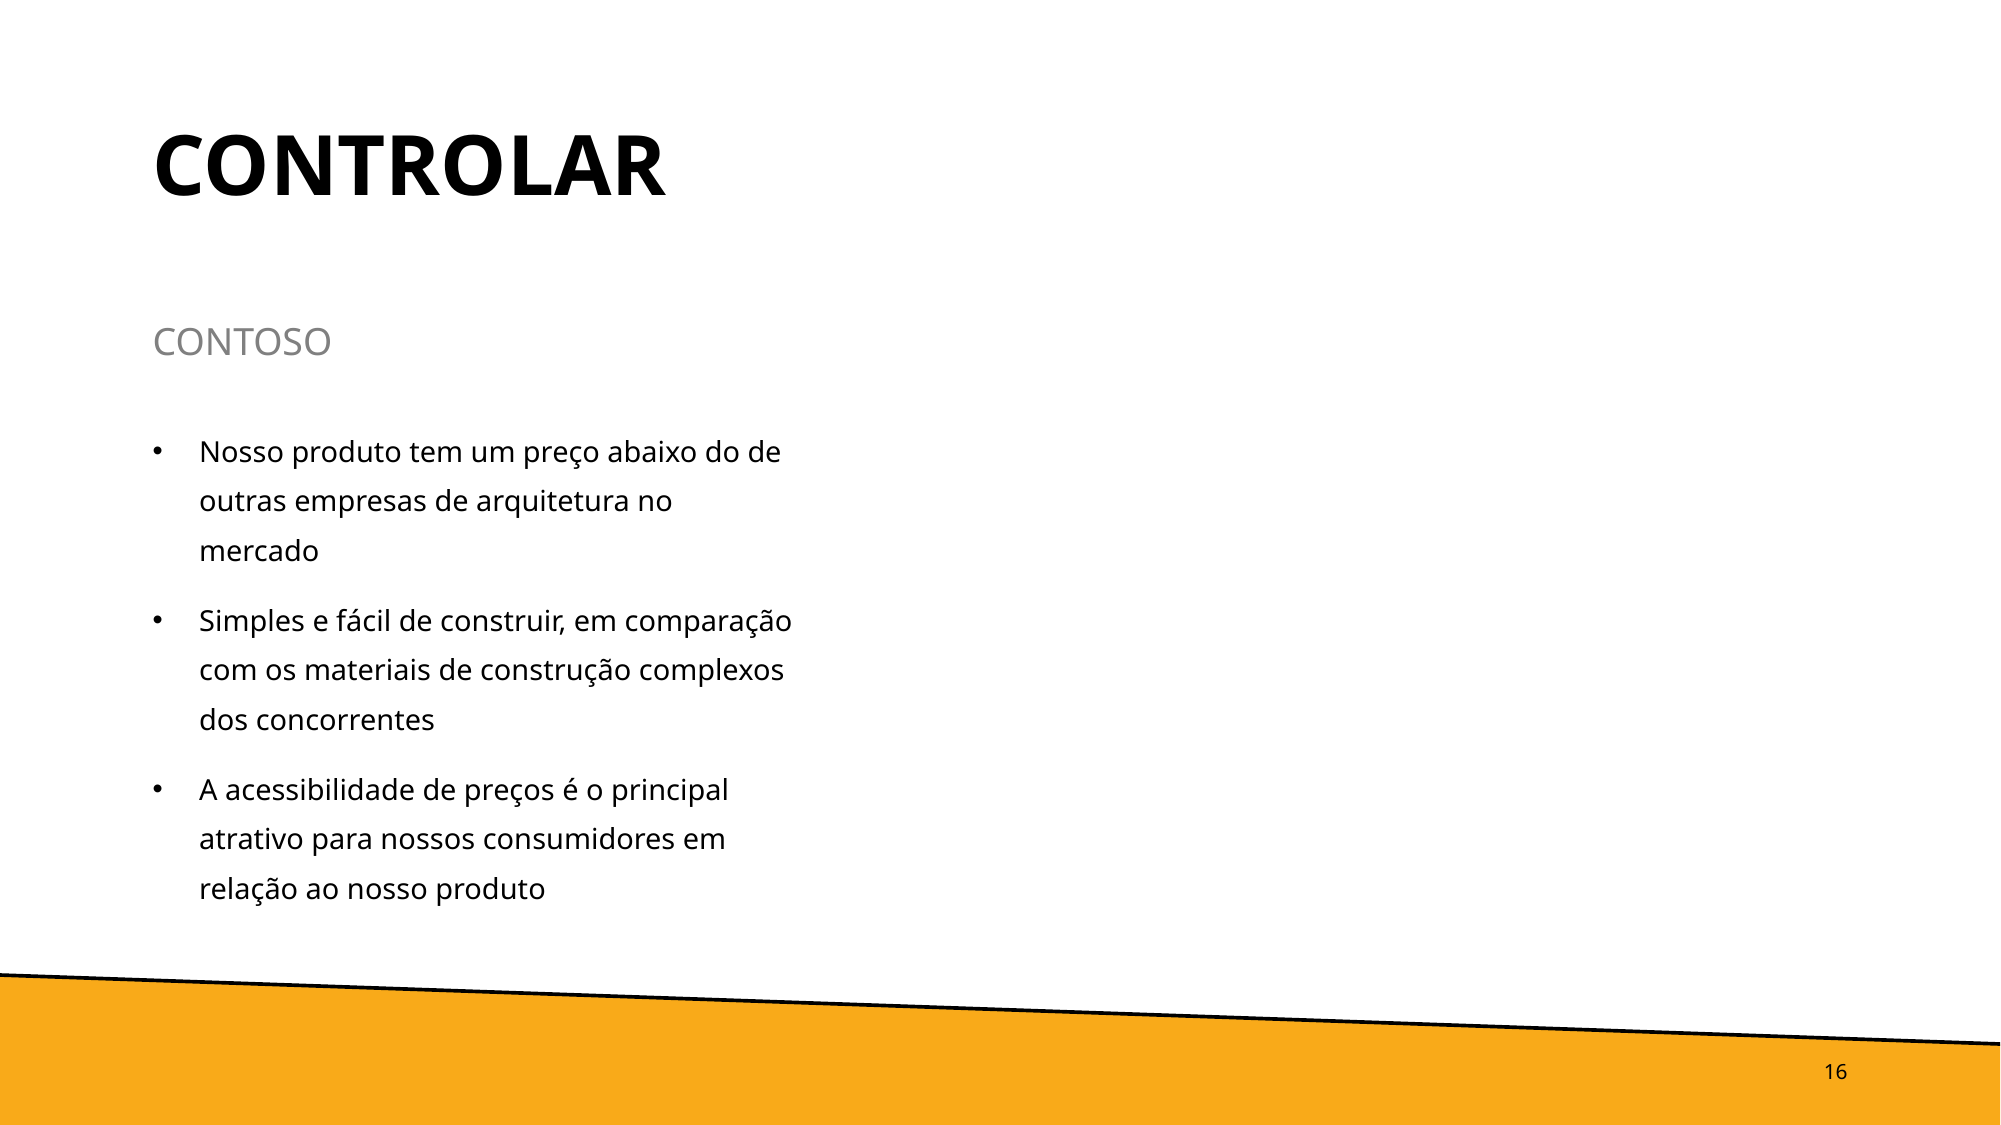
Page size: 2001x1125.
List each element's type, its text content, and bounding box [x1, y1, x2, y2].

slide_number 16 [1412, 1042, 1863, 1103]
title Controlar [137, 59, 1863, 278]
list CONTOSO [137, 275, 813, 410]
list Nosso produto tem um preço abaixo do de outras empresas de arquitetura no mercado Simples e fácil de construir, em comparação com os materiais de construção complexos dos concorrentes A acessibilidade de preços é o principal atrativo para nossos consumidores em relação ao nosso produto [137, 410, 813, 917]
